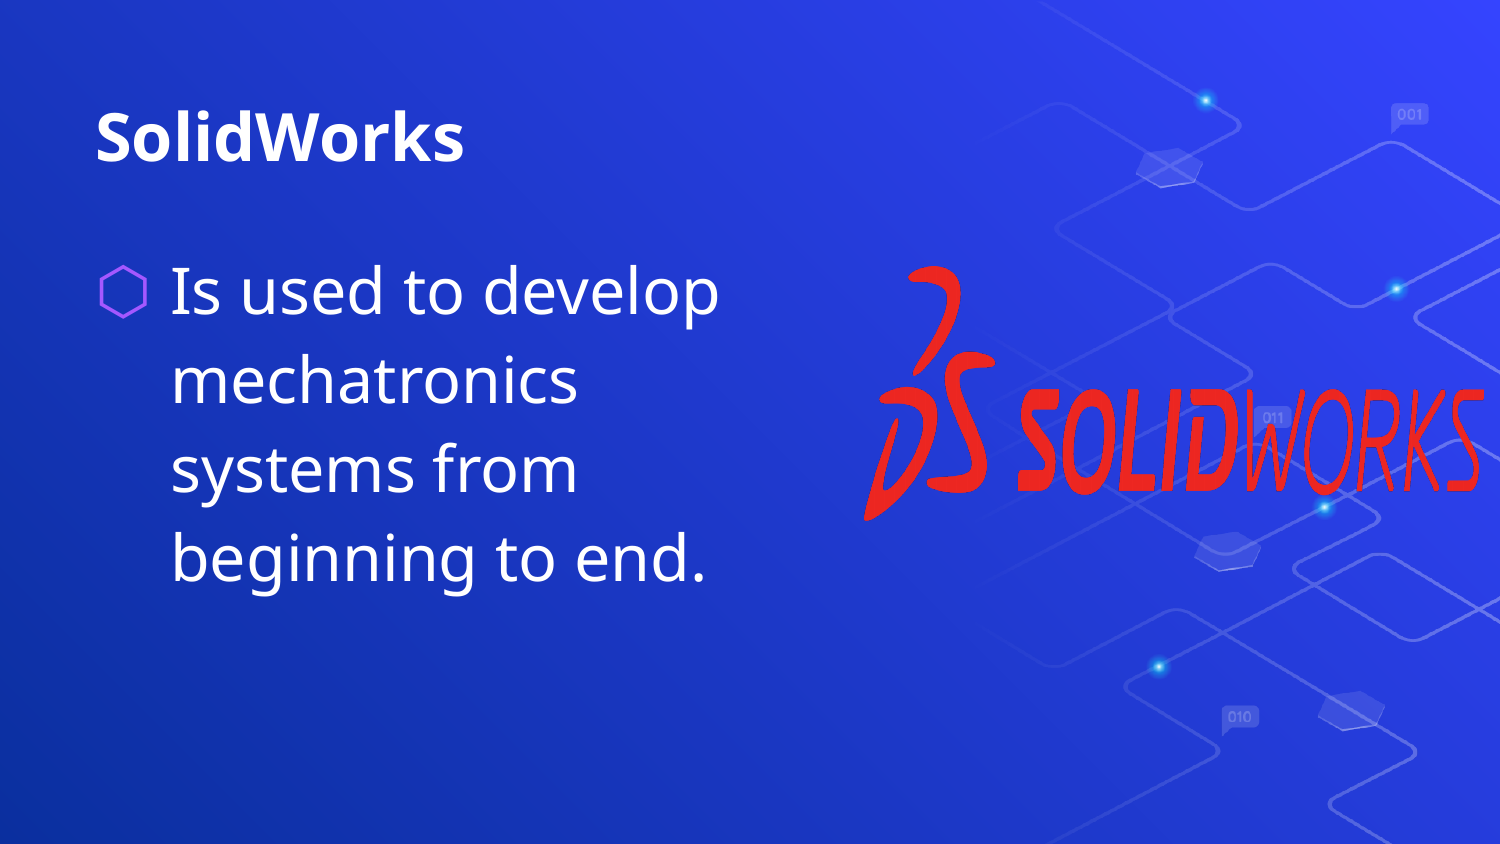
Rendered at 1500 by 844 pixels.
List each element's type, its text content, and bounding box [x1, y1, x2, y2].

picture [0, 0, 1500, 844]
list Is used to develop mechatronics systems from beginning to end. [95, 238, 840, 736]
title SolidWorks [95, 33, 1082, 175]
